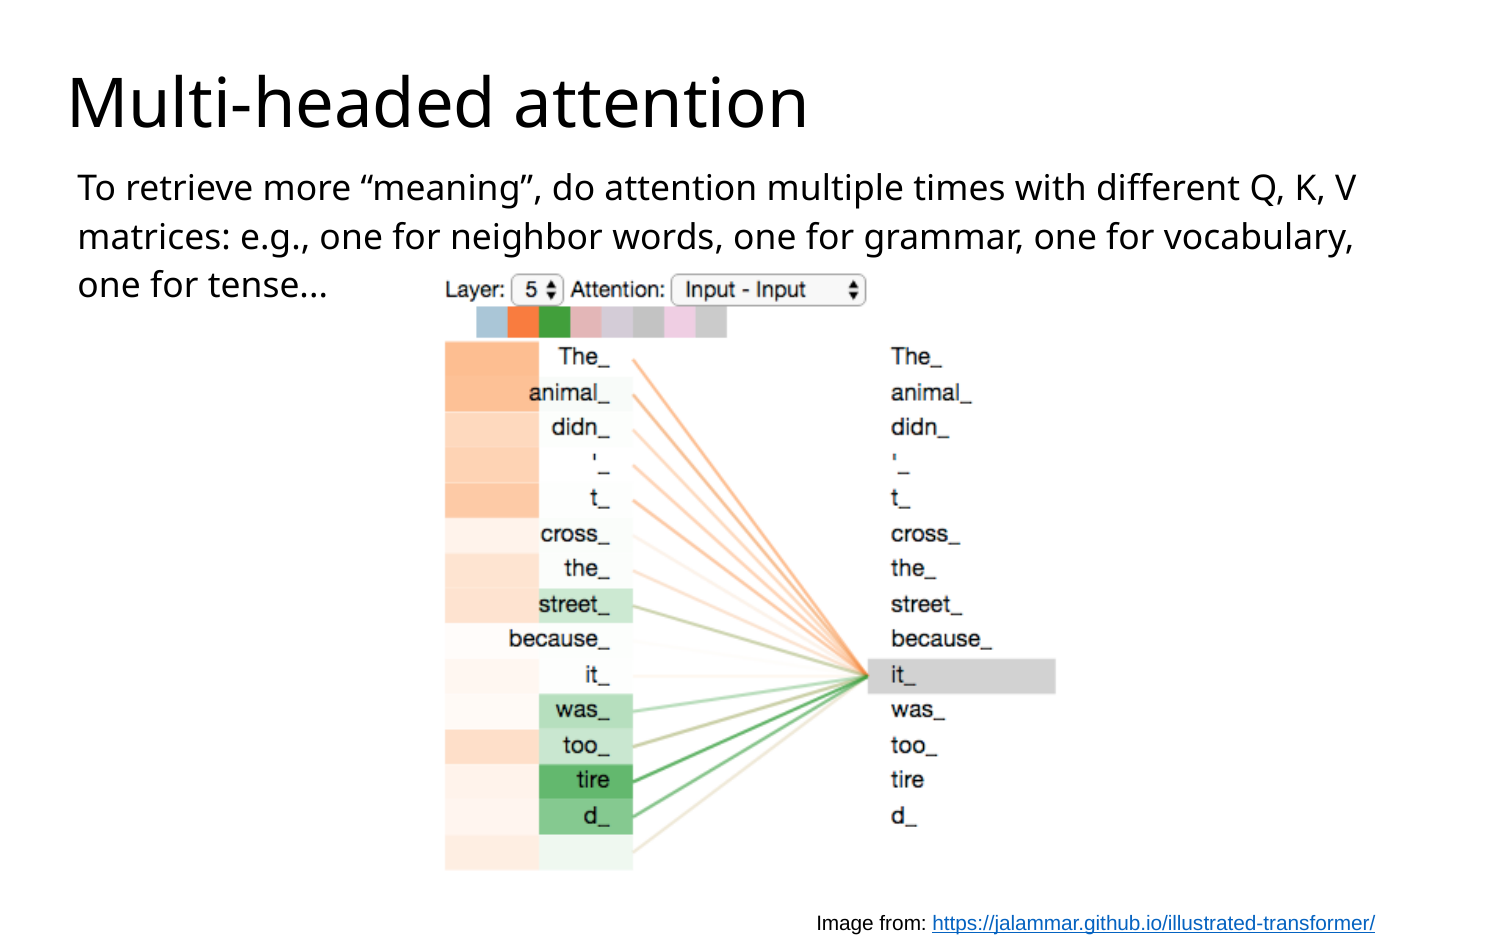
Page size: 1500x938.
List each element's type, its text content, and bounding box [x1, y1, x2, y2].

text_box To retrieve more “meaning”, do attention multiple times with different Q, K, V matrices: e.g., one for neighbor words, one for grammar, one for vocabulary, one for tense... [62, 143, 1438, 321]
picture [414, 255, 1100, 874]
text_box Image from: https://jalammar.github.io/illustrated-transformer/ [735, 894, 1463, 938]
title Multi-headed attention [51, 53, 1449, 158]
